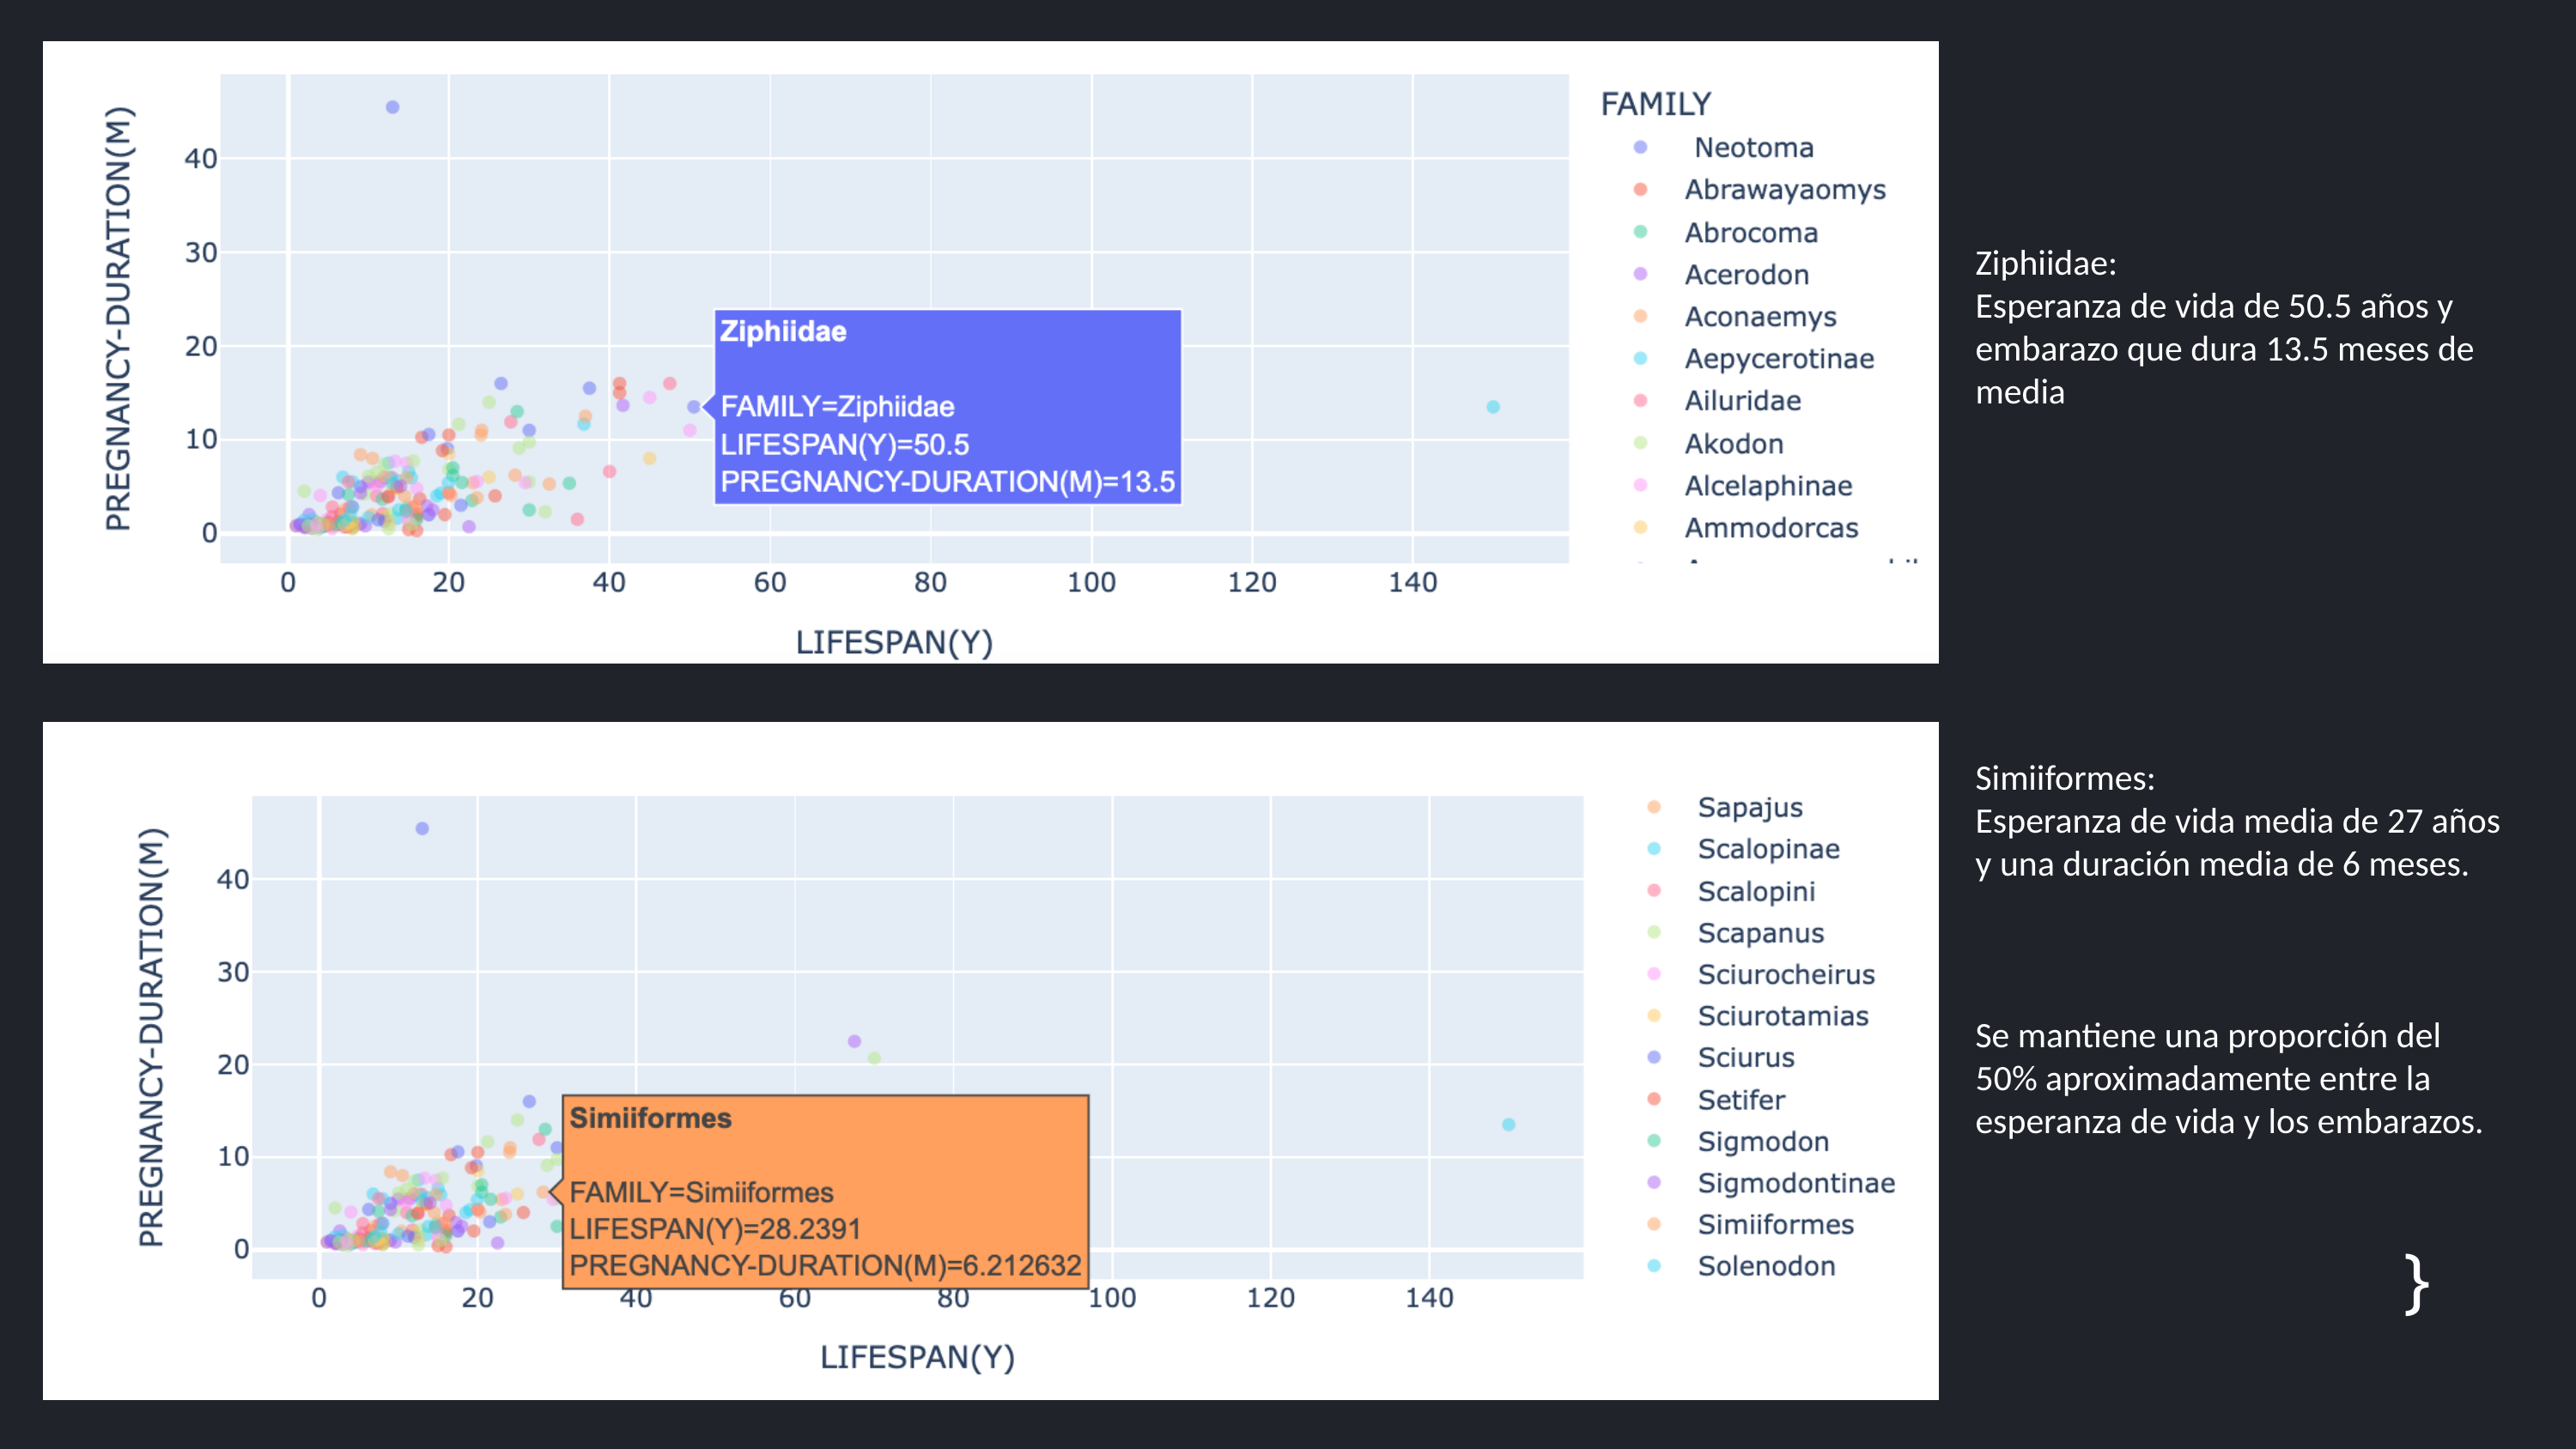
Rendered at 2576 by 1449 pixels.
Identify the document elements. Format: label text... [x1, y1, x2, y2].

picture [42, 722, 1939, 1400]
text_box Ziphiidae: Esperanza de vida de 50.5 años y embarazo que dura 13.5 meses de media Simiiformes: Esperanza de vida media de 27 años y una duración media de 6 meses. Se mantiene una proporción del 50% aproximadamente entre la esperanza de vida y los embarazos. [1962, 60, 2518, 1449]
picture [42, 41, 1939, 664]
